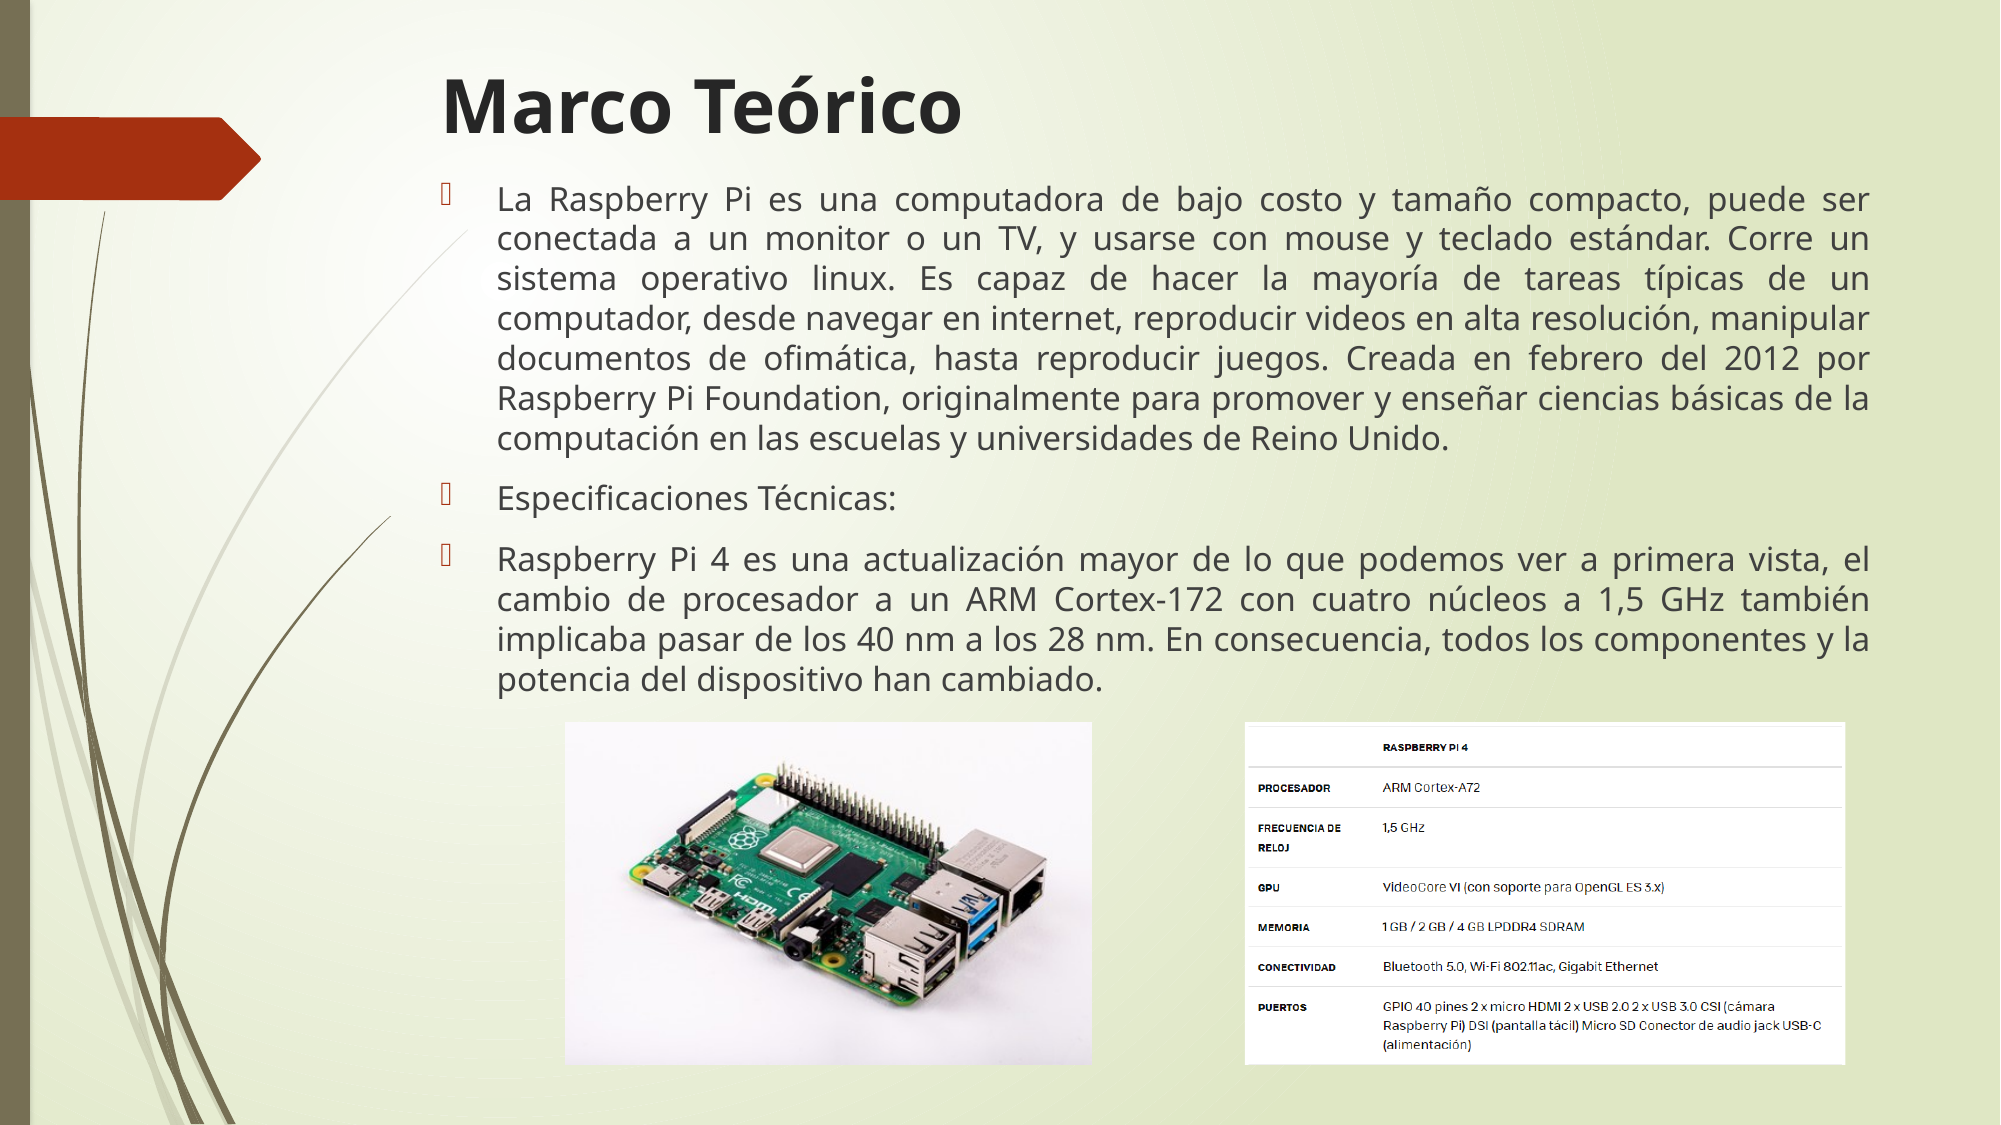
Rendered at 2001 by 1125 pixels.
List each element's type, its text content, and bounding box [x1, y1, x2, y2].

list La Raspberry Pi es una computadora de bajo costo y tamaño compacto, puede ser conectada a un monitor o un TV, y usarse con mouse y teclado estándar. Corre un sistema operativo linux. Es capaz de hacer la mayoría de tareas típicas de un computador, desde navegar en internet, reproducir videos en alta resolución, manipular documentos de ofimática, hasta reproducir juegos. Creada en febrero del 2012 por Raspberry Pi Foundation, originalmente para promover y enseñar ciencias básicas de la computación en las escuelas y universidades de Reino Unido. Especificaciones Técnicas: Raspberry Pi 4 es una actualización mayor de lo que podemos ver a primera vista, el cambio de procesador a un ARM Cortex-172 con cuatro núcleos a 1,5 GHz también implicaba pasar de los 40 nm a los 28 nm. En consecuencia, todos los componentes y la potencia del dispositivo han cambiado. [425, 170, 1888, 723]
title Marco Teórico [425, 51, 1888, 170]
picture [1244, 722, 1846, 1066]
picture [564, 722, 1093, 1066]
